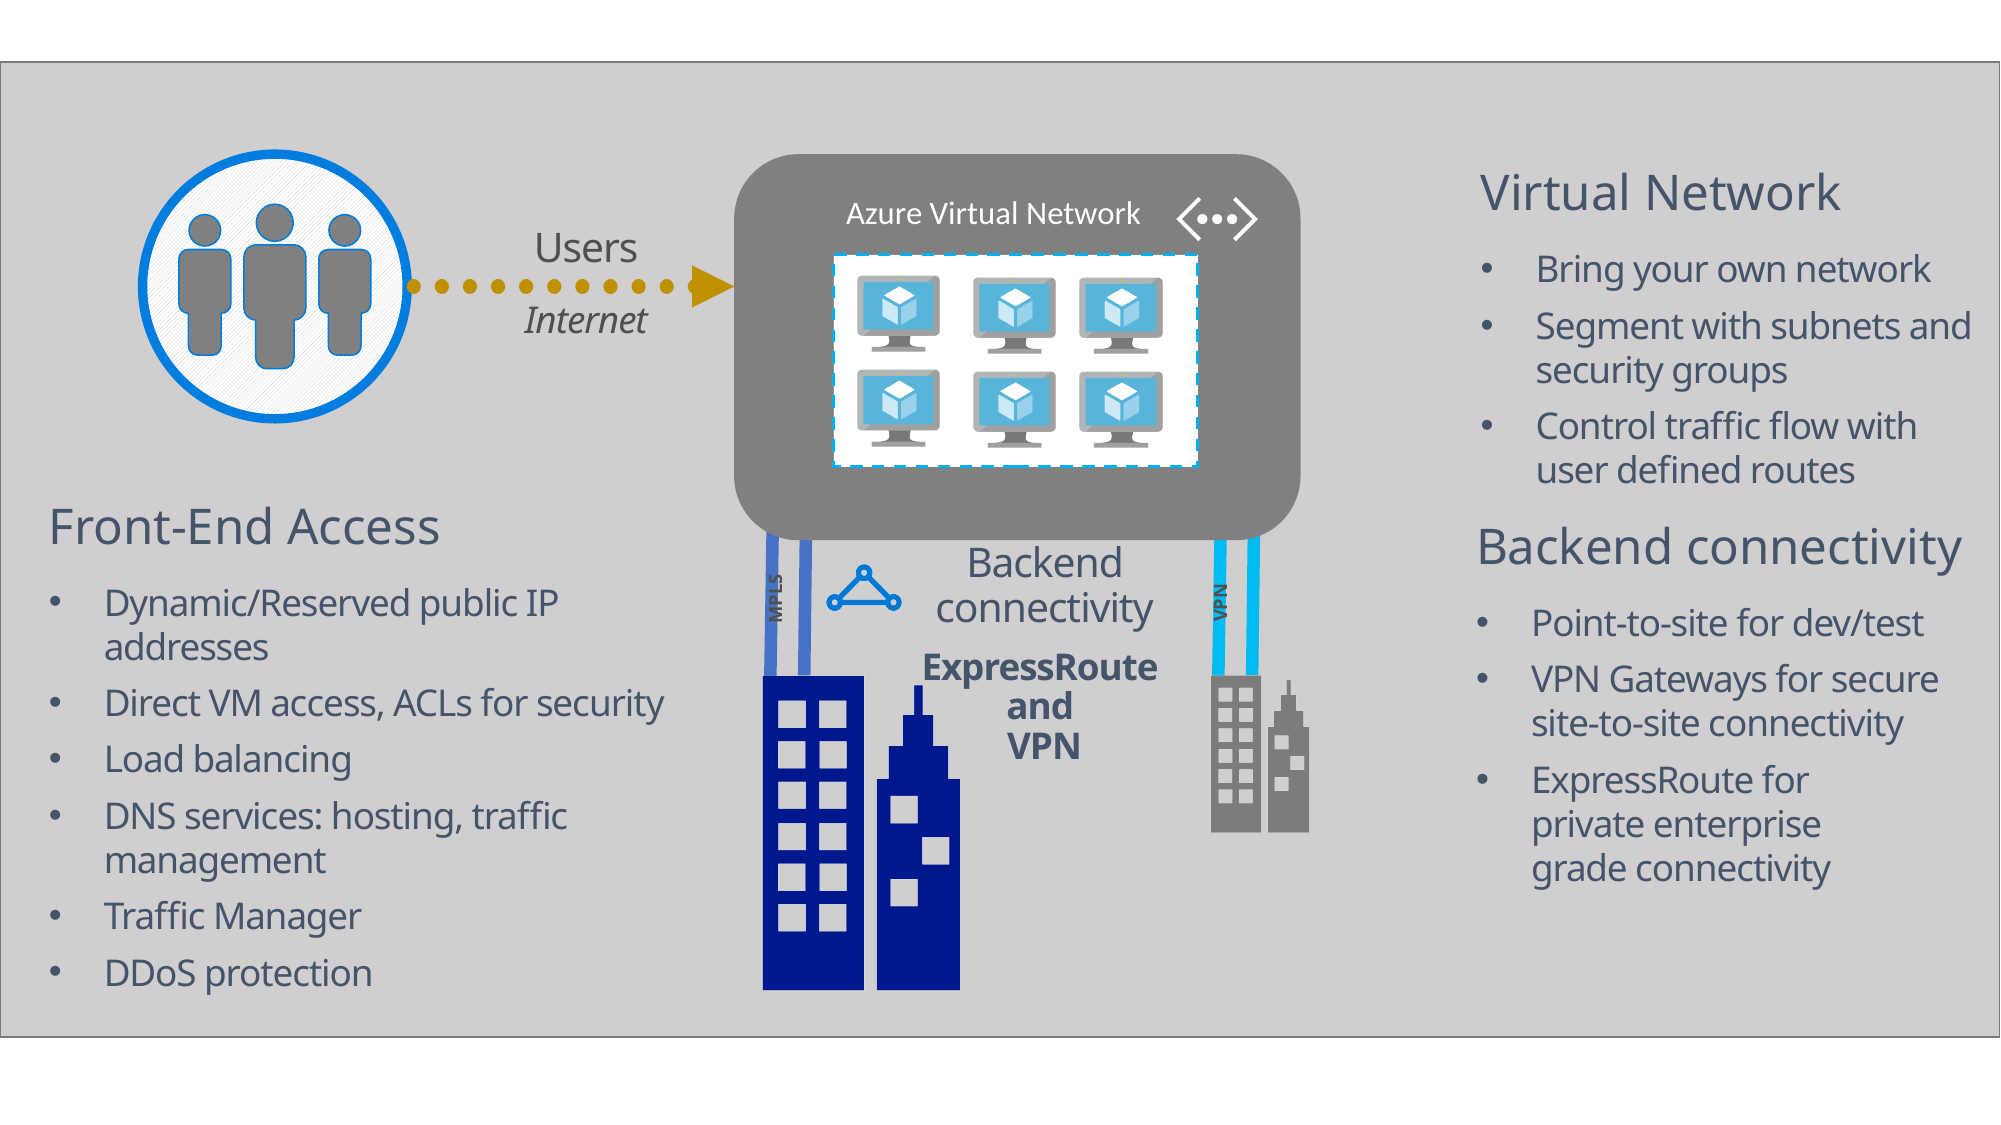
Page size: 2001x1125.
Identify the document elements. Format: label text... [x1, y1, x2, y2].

picture [1181, 675, 1339, 833]
text_box Virtual Network Bring your own network Segment with subnets and security groups Control traffic flow with user defined routes [1451, 145, 2000, 498]
text_box [734, 154, 1301, 541]
text_box Backend connectivity Point-to-site for dev/test VPN Gateways for secure site-to-site connectivity ExpressRoute for private enterprise grade connectivity [1446, 498, 2000, 960]
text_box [756, 518, 825, 675]
picture [1079, 273, 1163, 357]
picture [973, 368, 1057, 452]
picture [826, 549, 902, 626]
text_box Users Internet [408, 203, 785, 366]
text_box [0, 62, 2000, 1038]
picture [973, 273, 1057, 357]
text_box Azure Virtual Network [816, 178, 1176, 250]
picture [703, 675, 1019, 991]
text_box Front-End Access Dynamic/Reserved public IP addresses Direct VM access, ACLs for security Load balancing DNS services: hosting, traffic management Traffic Manager DDoS protection [19, 478, 751, 1041]
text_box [142, 153, 408, 420]
picture [1079, 368, 1163, 452]
text_box [833, 254, 1198, 467]
picture [857, 272, 941, 355]
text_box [1200, 518, 1270, 675]
picture [1176, 178, 1258, 261]
text_box Backend connectivity ExpressRoute and VPN [907, 542, 1182, 768]
picture [857, 366, 941, 450]
